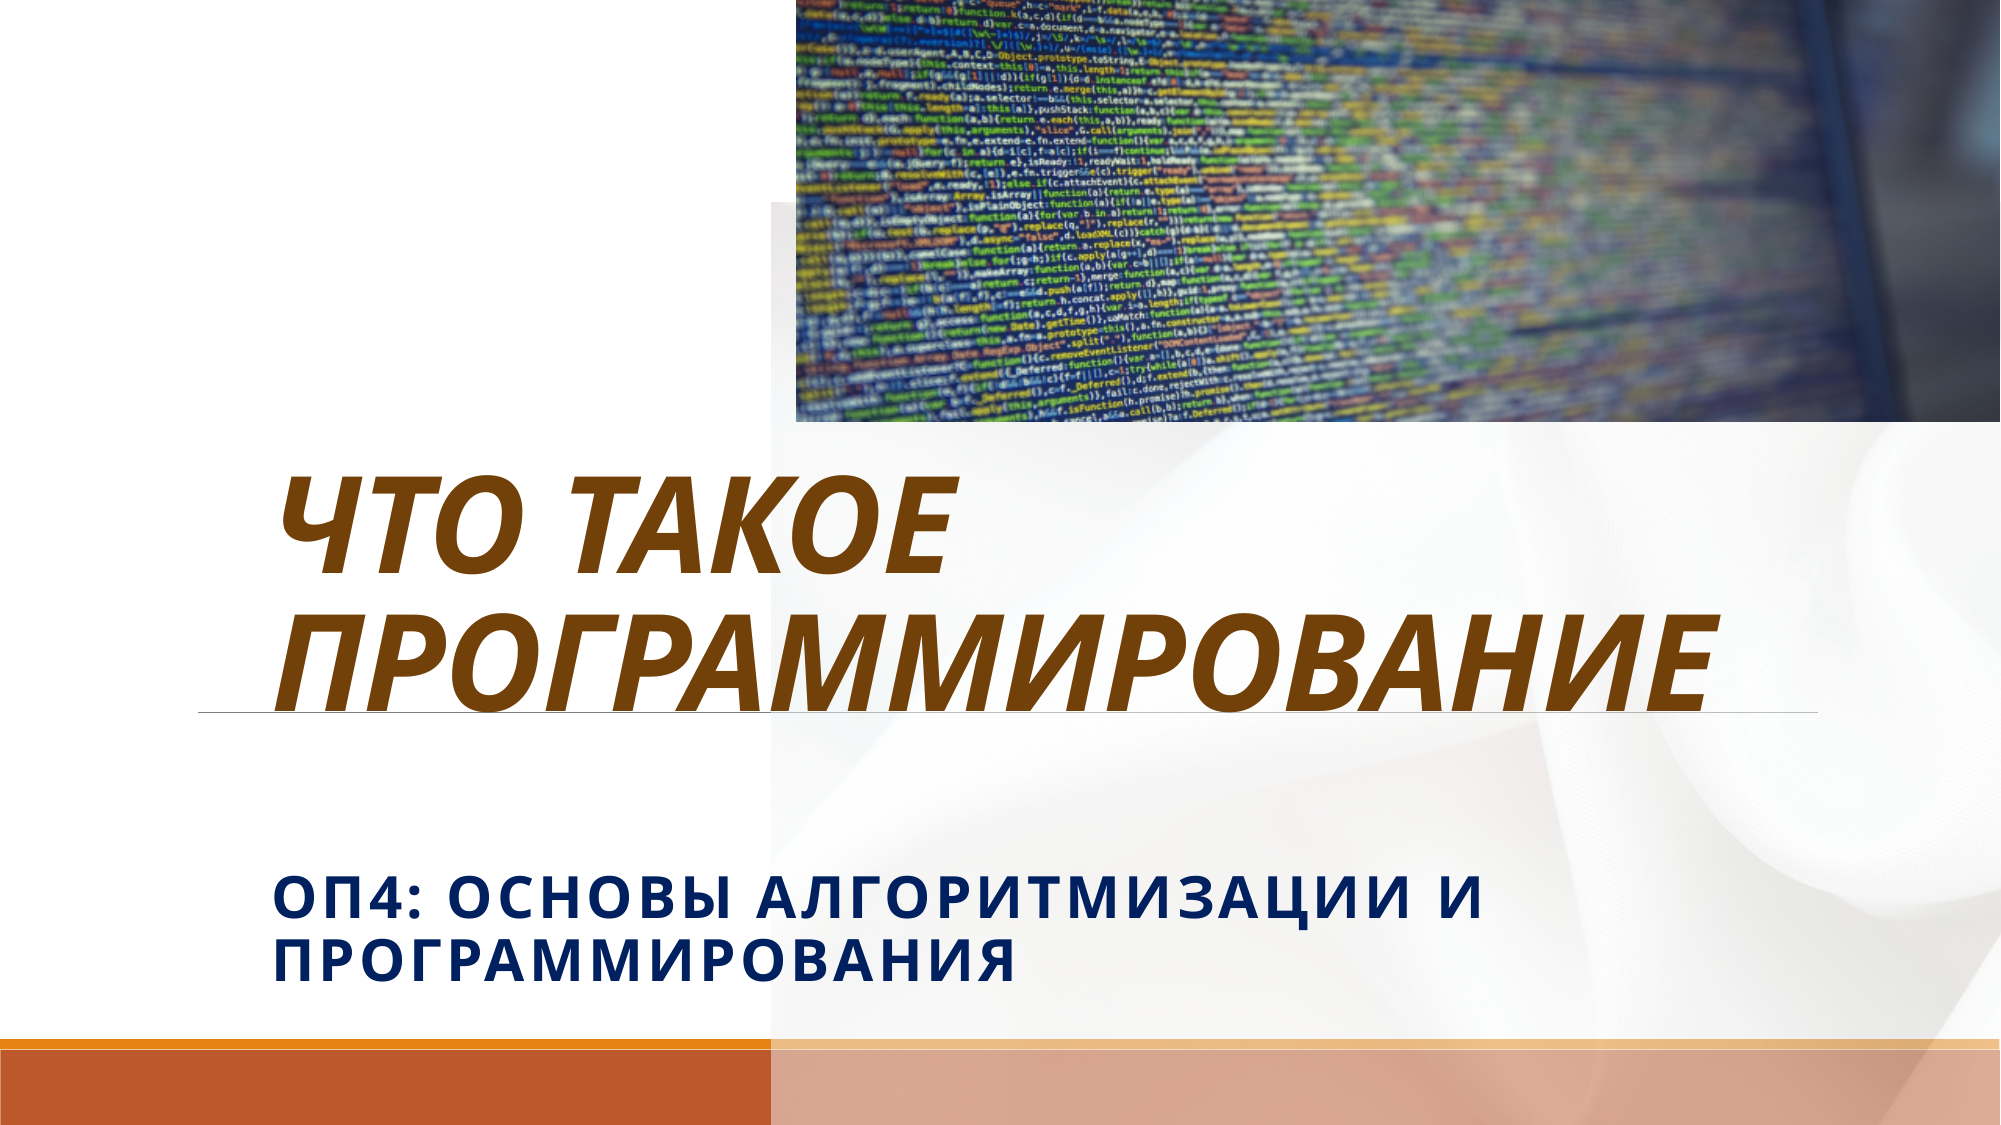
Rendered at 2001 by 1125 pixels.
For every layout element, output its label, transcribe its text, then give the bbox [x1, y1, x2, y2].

subtitle Оп4: ОСНОВЫ АЛГОРИТМИЗАЦИИ И ПРОГРАММИРОВАНИЯ [256, 860, 769, 936]
title ЧТО ТАКОЕ ПРОГРАММИРОВАНИЕ [256, 343, 769, 747]
picture [770, 0, 2000, 1125]
